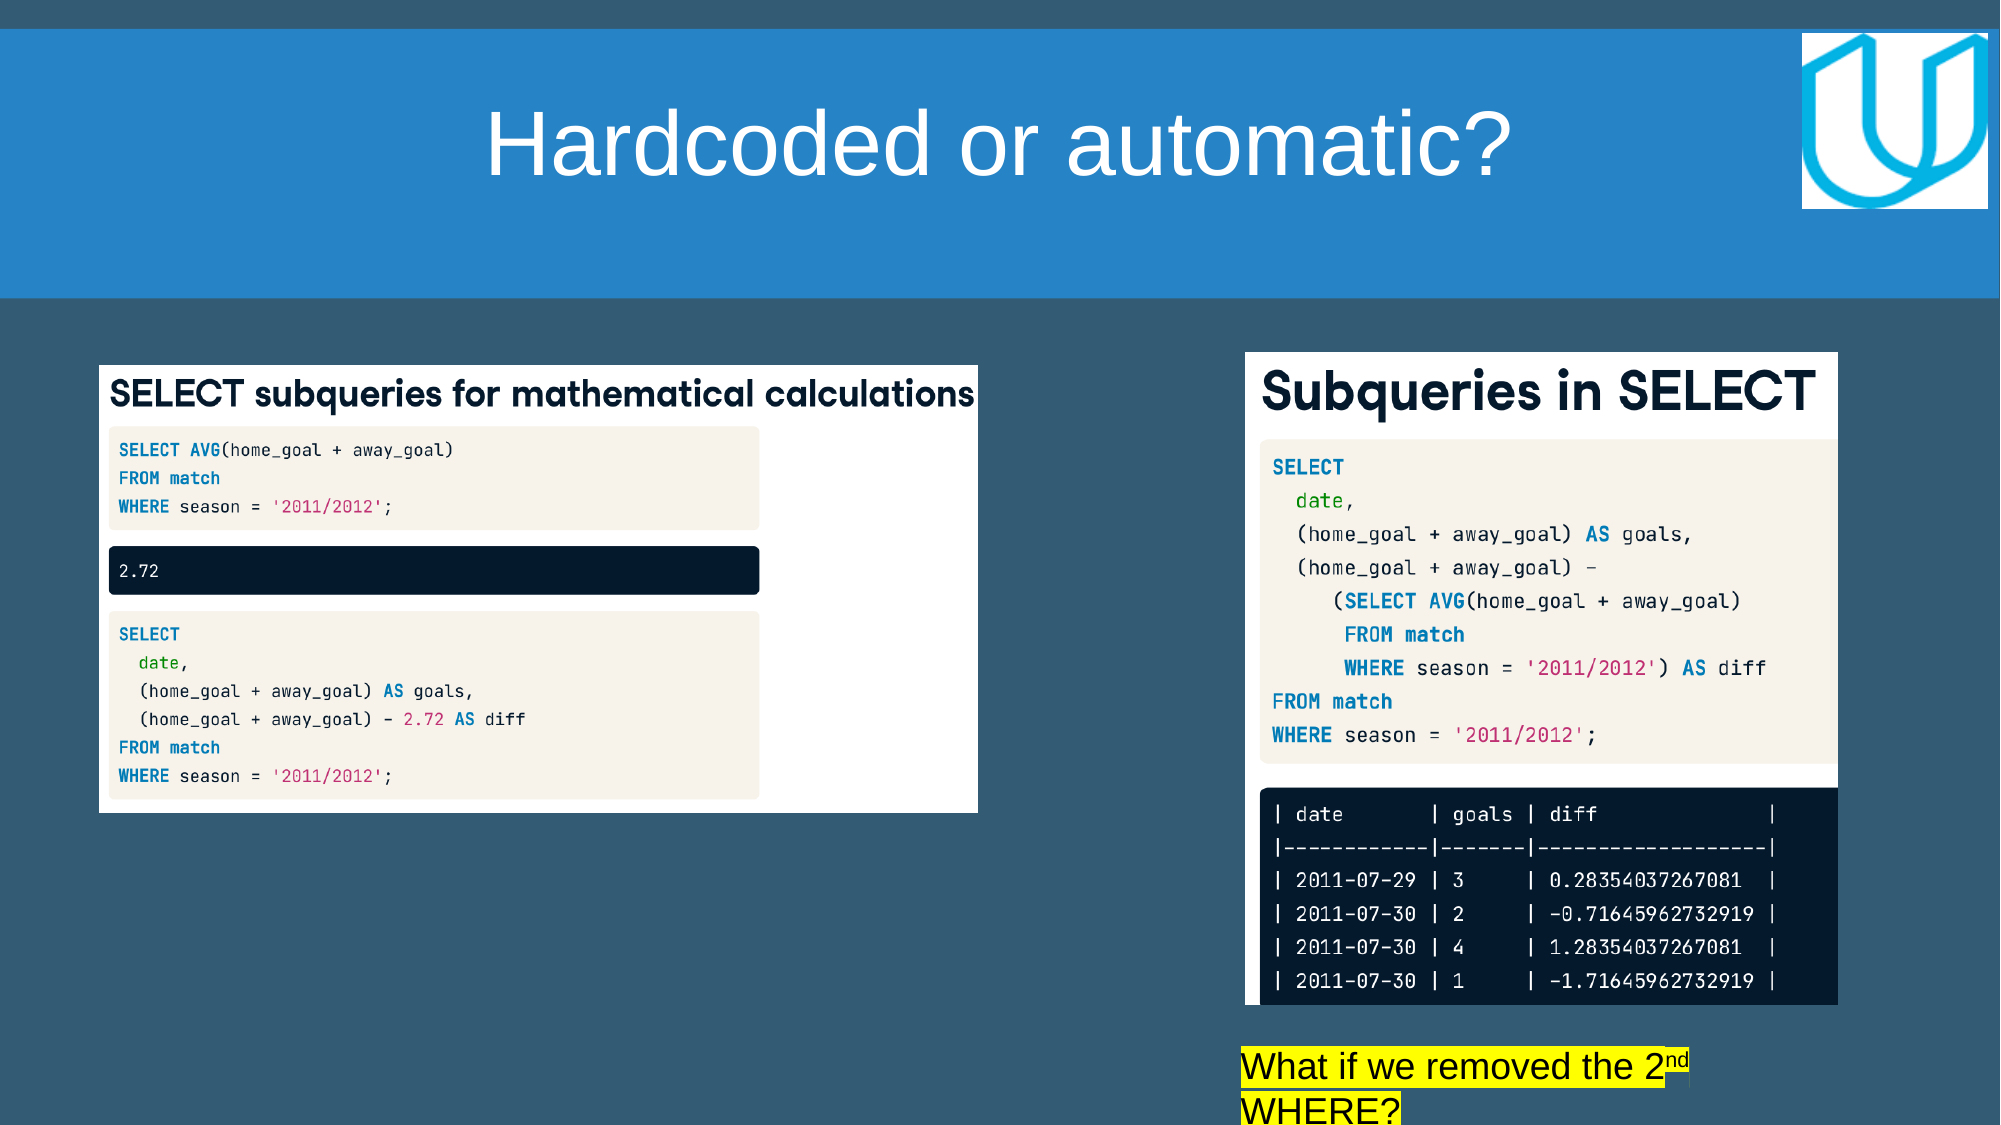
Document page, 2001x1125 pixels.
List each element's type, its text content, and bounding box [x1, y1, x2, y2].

text_box Hardcoded or automatic? [99, 44, 1900, 233]
picture [1900, 175, 1911, 189]
picture [1900, 124, 1988, 209]
text_box What if we removed the 2nd WHERE? [1225, 1035, 1875, 1093]
picture [1802, 33, 1988, 167]
picture [1932, 48, 1973, 166]
picture [1244, 352, 1838, 1005]
picture [99, 365, 979, 814]
